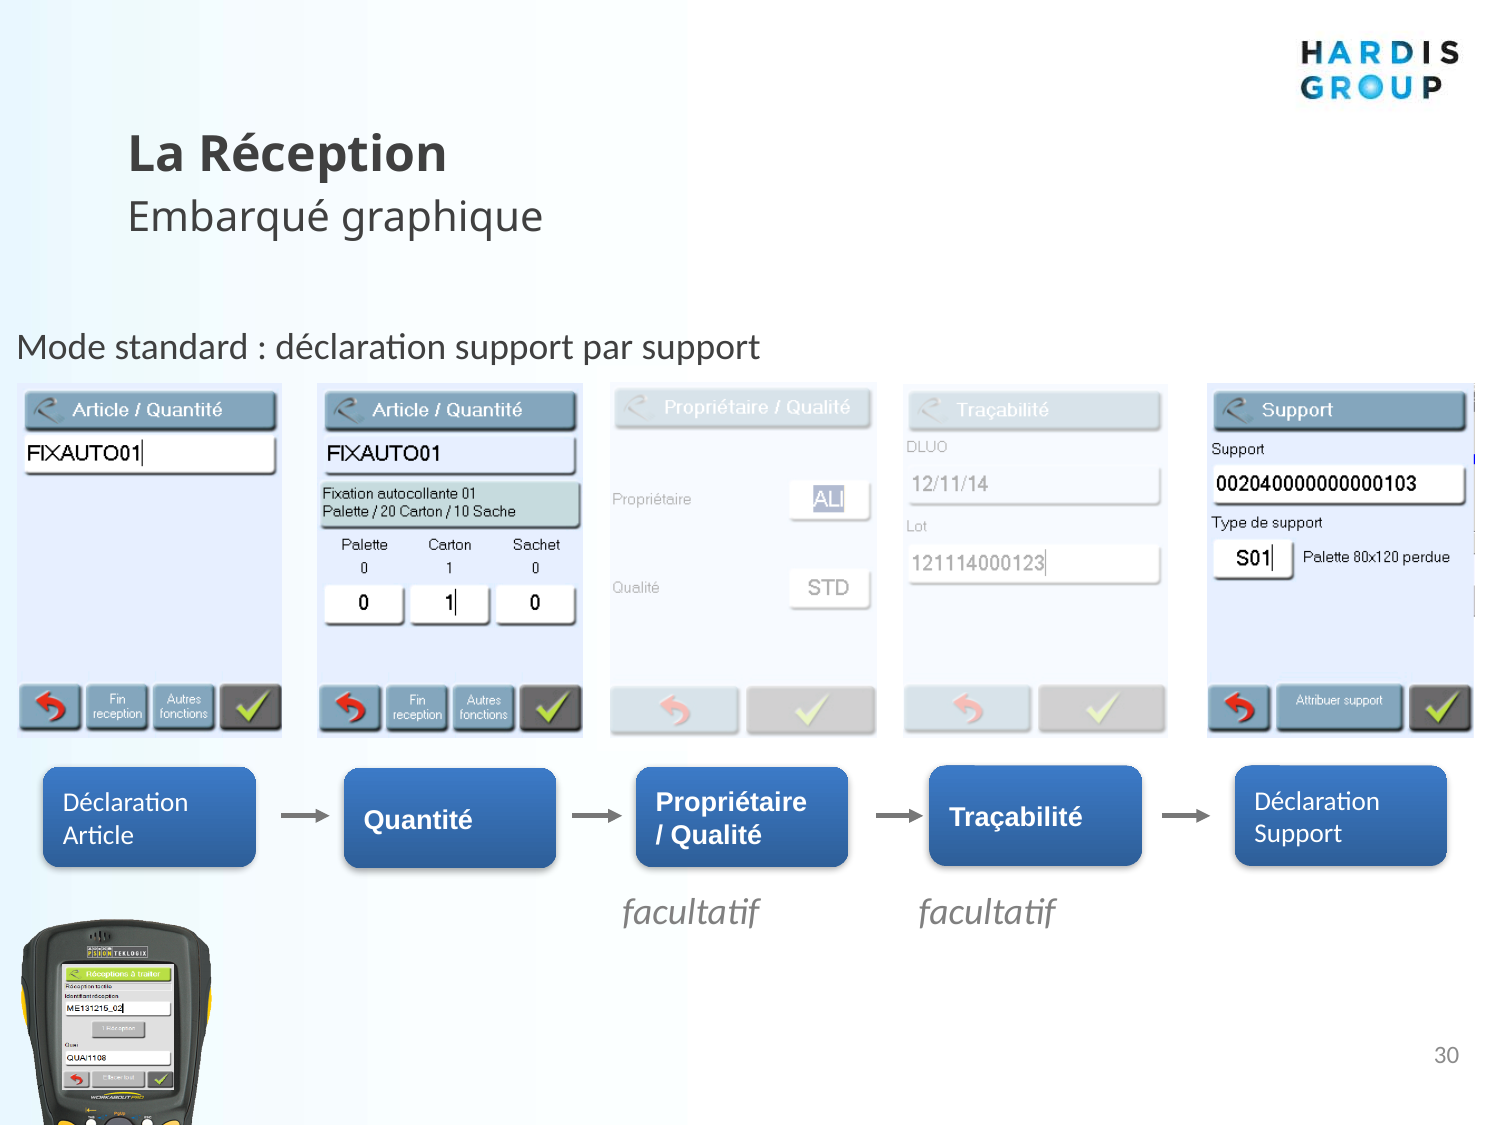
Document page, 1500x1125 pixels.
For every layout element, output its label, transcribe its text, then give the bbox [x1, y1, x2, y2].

text_box Quantité [343, 767, 557, 869]
text_box Mode standard : déclaration support par support [1, 314, 1301, 391]
picture [0, 0, 1500, 1125]
text_box Propriétaire / Qualité [635, 766, 849, 868]
text_box facultatif [607, 880, 872, 940]
text_box facultatif [903, 880, 1168, 940]
slide_number 30 [1124, 1024, 1475, 1084]
text_box Traçabilité [929, 765, 1142, 867]
text_box Déclaration Article [43, 766, 256, 868]
list La Réception Embarqué graphique [112, 113, 1223, 268]
text_box Déclaration Support [1234, 765, 1448, 867]
text_box [597, 365, 1186, 752]
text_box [17, 918, 217, 1125]
